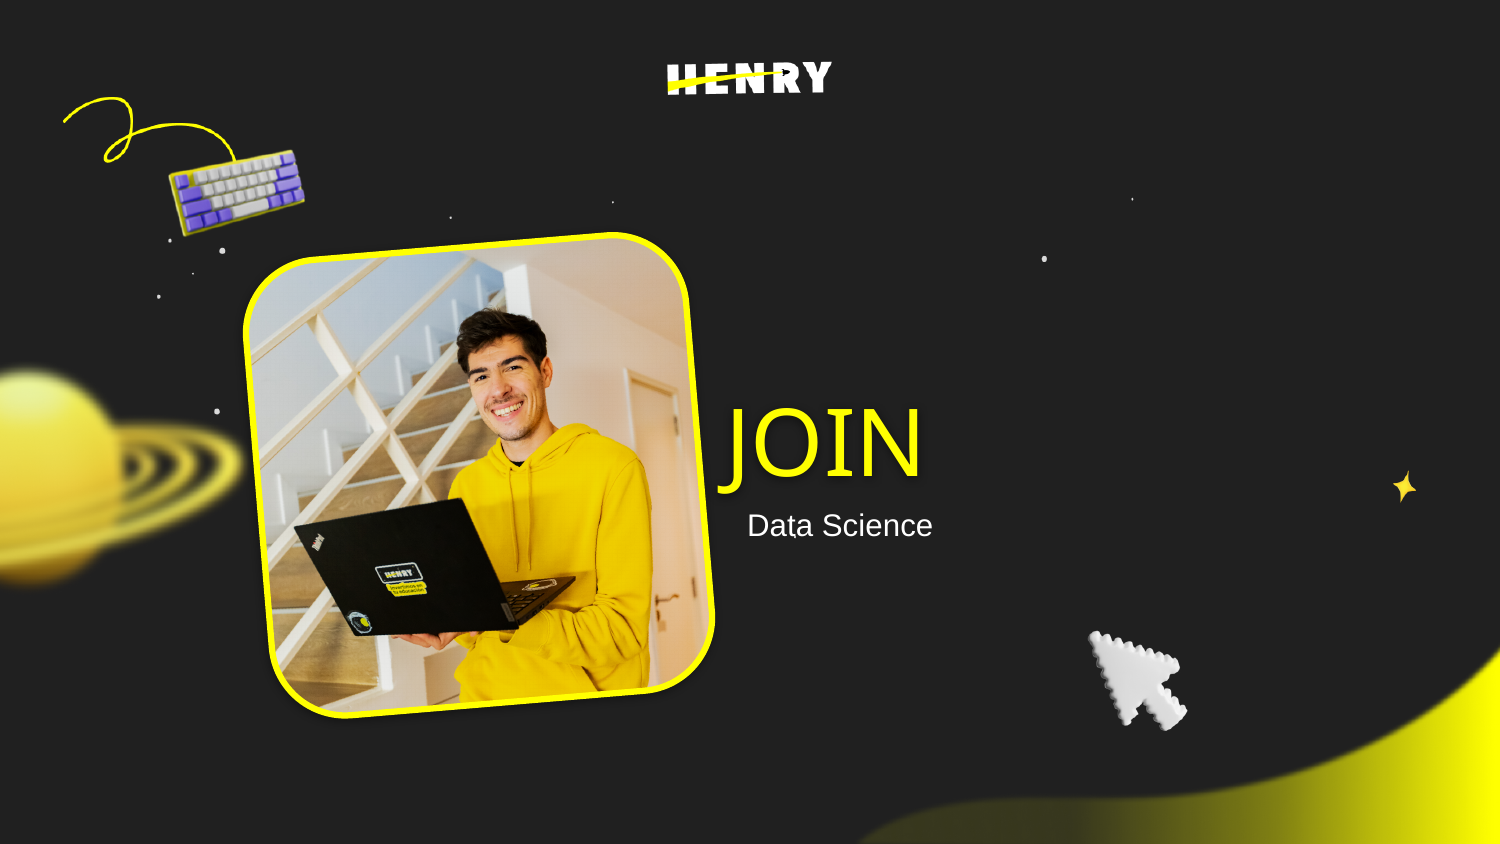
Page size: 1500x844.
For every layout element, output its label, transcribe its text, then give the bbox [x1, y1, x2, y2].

text_box [704, 192, 1426, 306]
text_box Data Science [731, 490, 1194, 558]
picture [0, 0, 1500, 844]
text_box JOIN [717, 375, 1245, 503]
